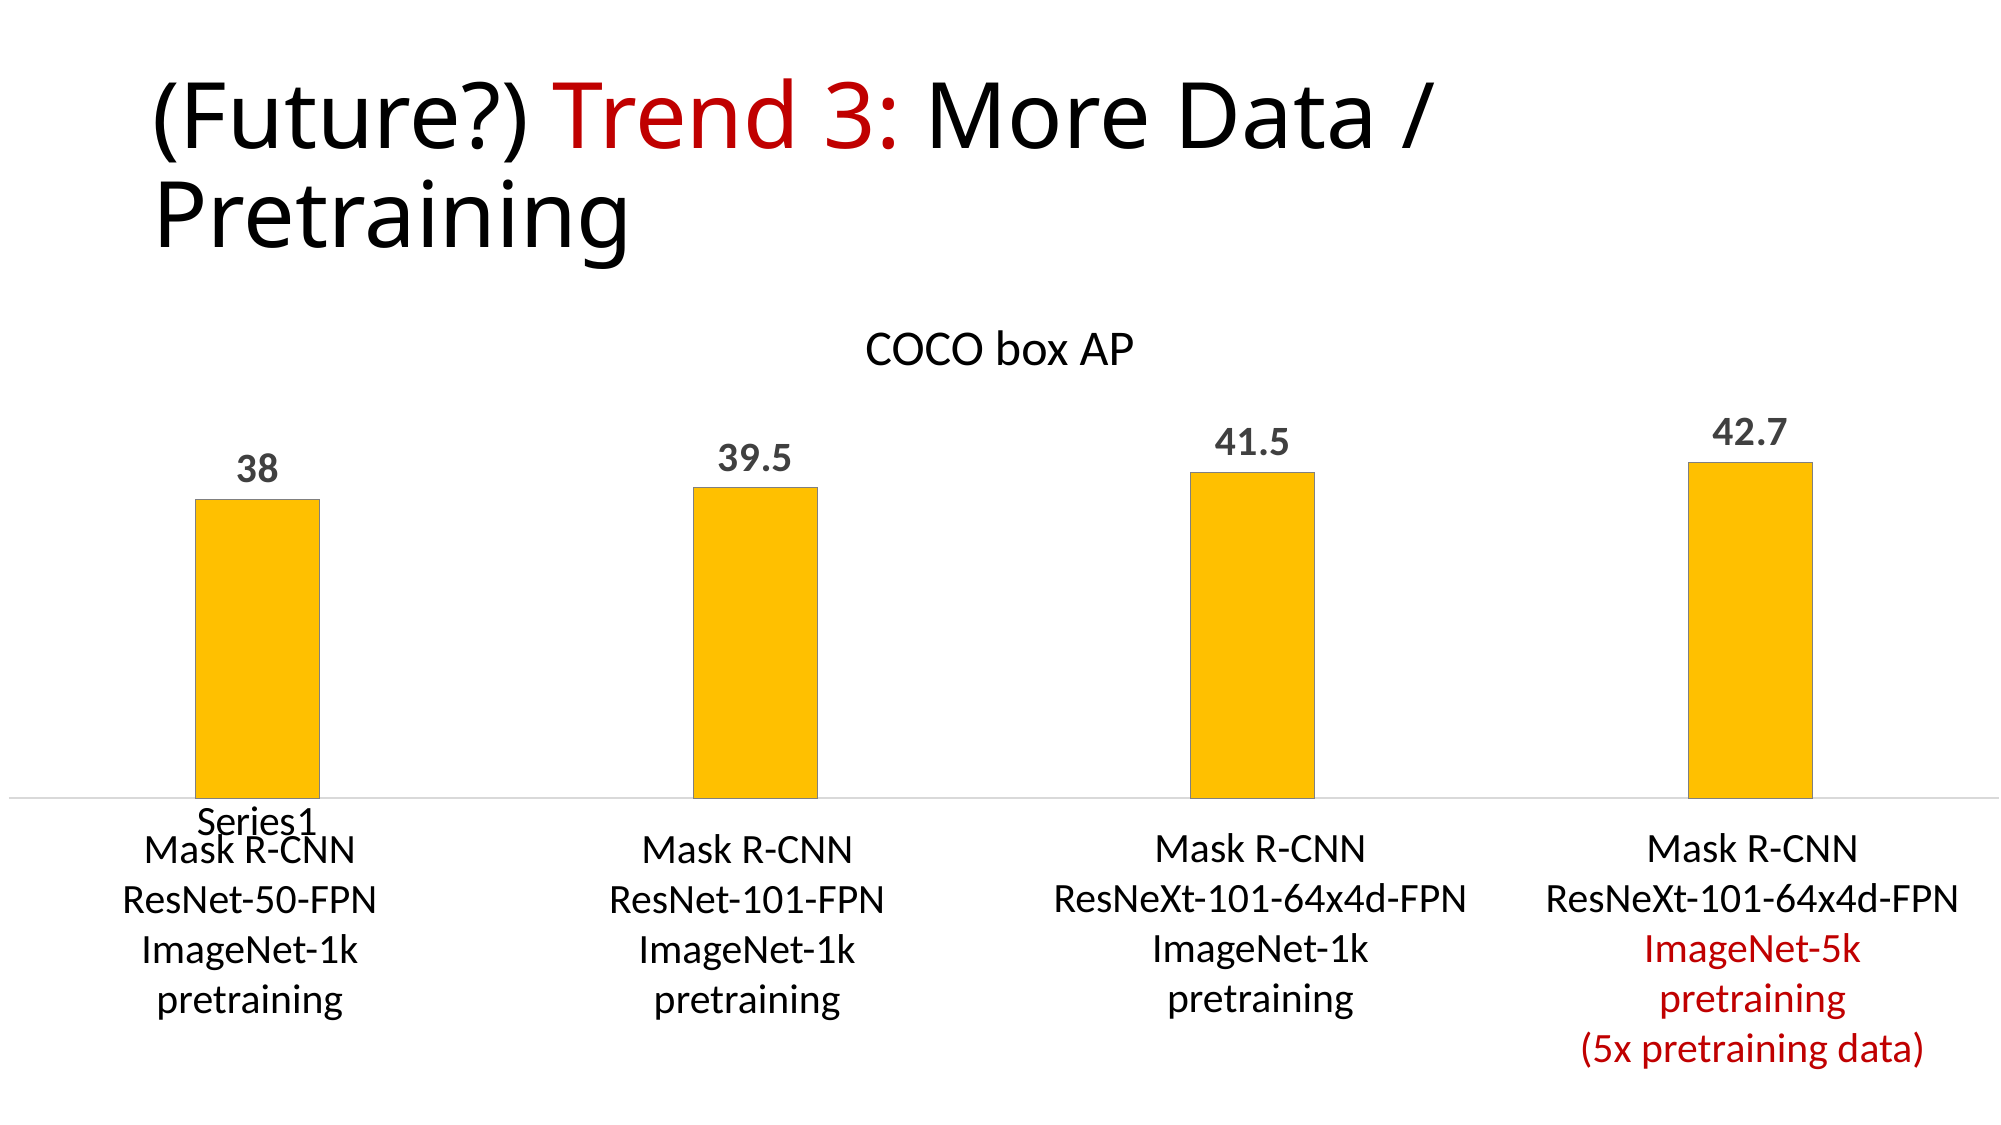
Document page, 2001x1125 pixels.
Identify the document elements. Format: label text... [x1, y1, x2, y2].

text_box Mask R-CNN ResNeXt-101-64x4d-FPN ImageNet-1k pretraining [1038, 981, 1483, 1029]
text_box Mask R-CNN ResNet-101-FPN ImageNet-1k pretraining [594, 981, 901, 1030]
text_box Mask R-CNN ResNeXt-101-64x4d-FPN ImageNet-5k pretraining (5x pretraining data) [1530, 981, 1975, 1079]
text_box Mask R-CNN ResNet-50-FPN ImageNet-1k pretraining [107, 981, 393, 1030]
chart [0, 0, 2000, 981]
